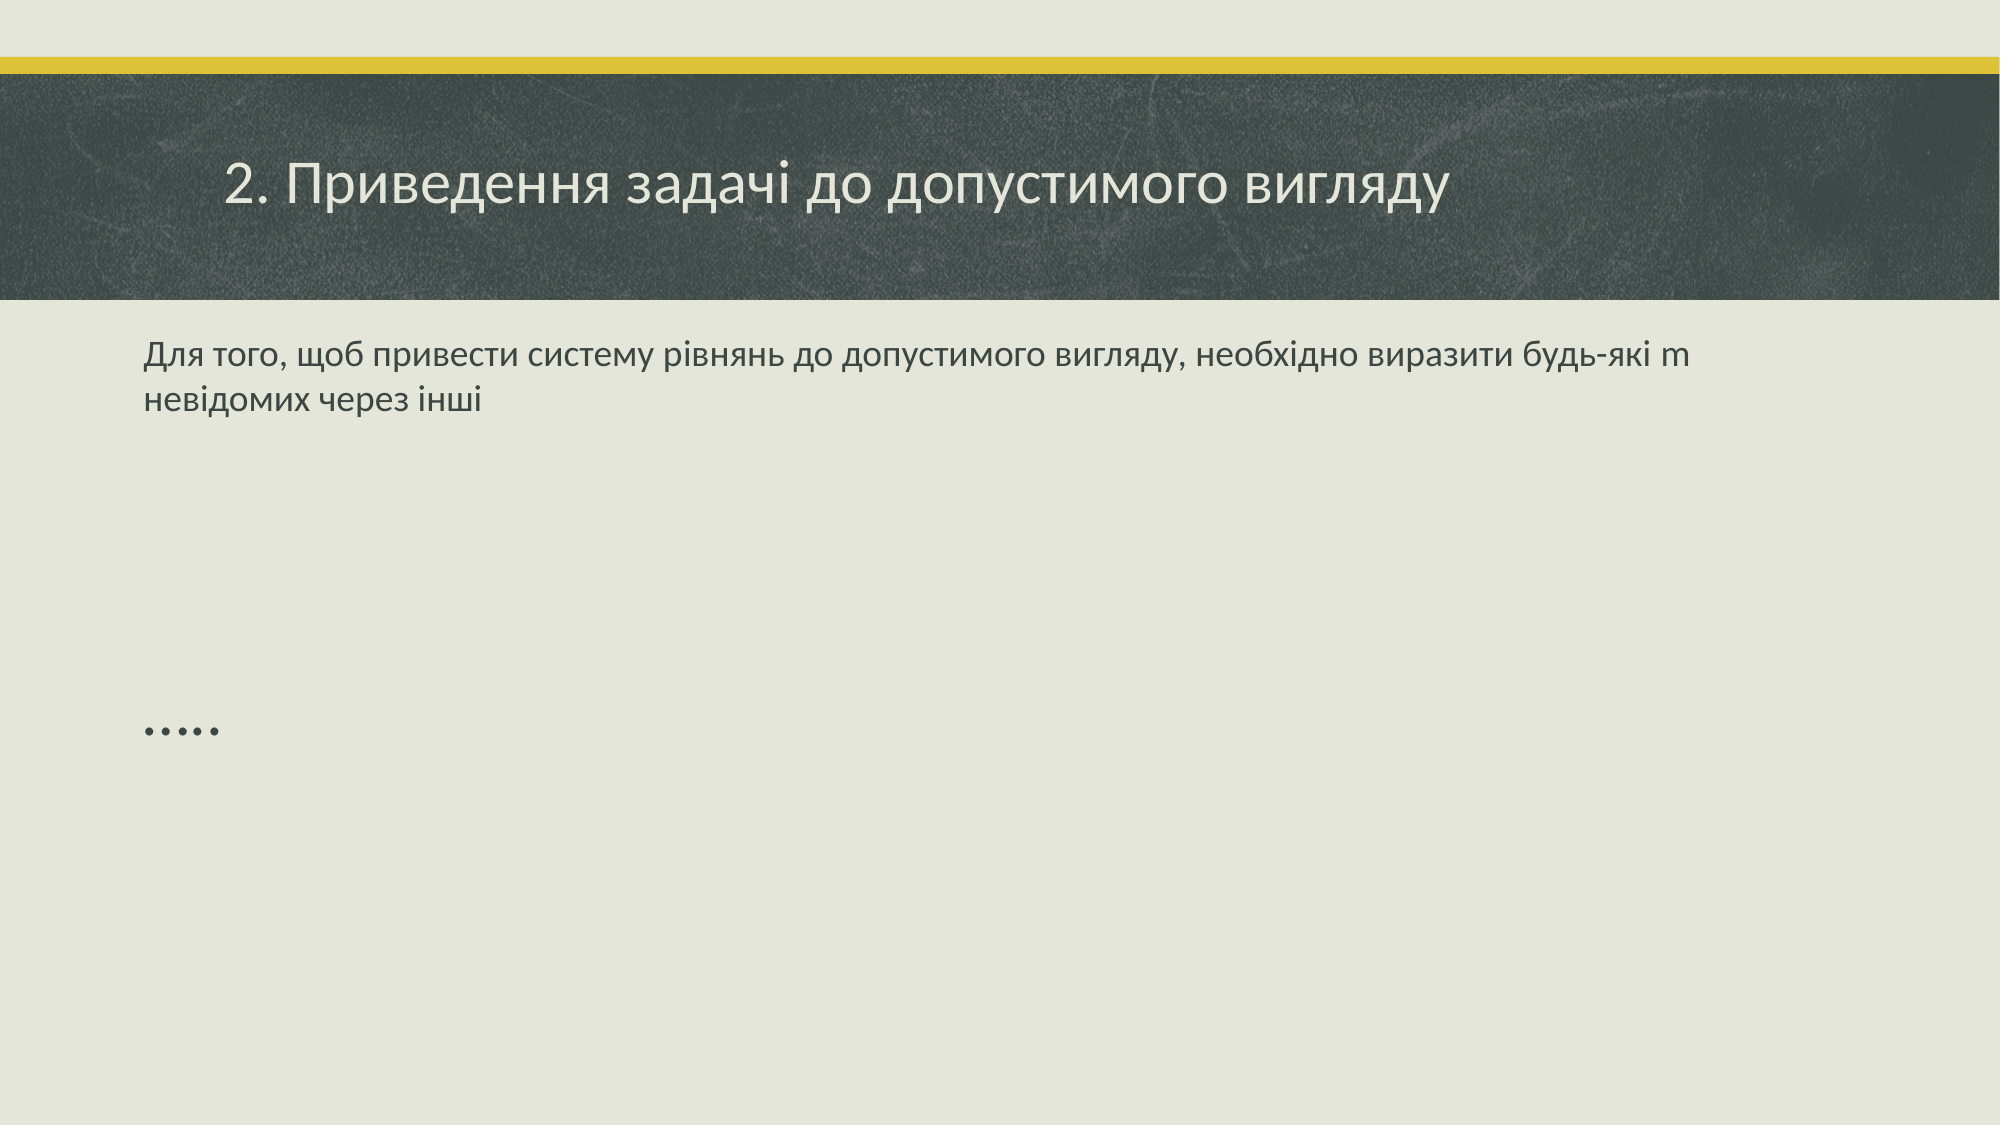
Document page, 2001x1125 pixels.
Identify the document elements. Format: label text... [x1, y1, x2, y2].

title 2. Приведення задачі до допустимого вигляду [208, 70, 1789, 295]
picture [0, 74, 2000, 300]
